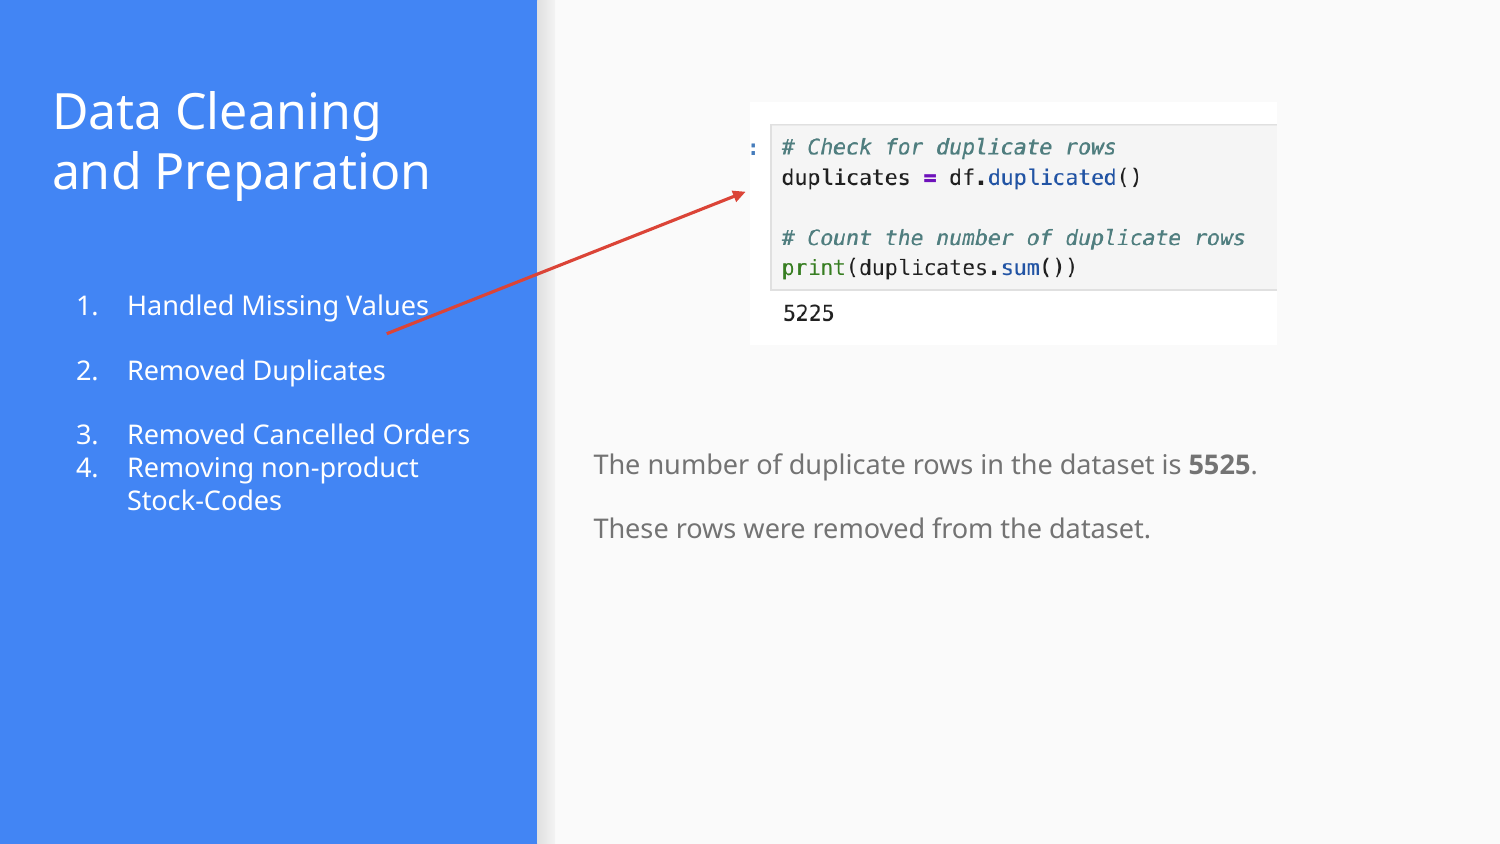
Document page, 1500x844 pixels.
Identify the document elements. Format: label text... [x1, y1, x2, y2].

title Data Cleaning and Preparation [37, 58, 498, 216]
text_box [386, 191, 746, 334]
picture [749, 102, 1277, 345]
list Handled Missing Values Removed Duplicates Removed Cancelled Orders Removing non-product Stock-Codes [37, 240, 498, 760]
text_box The number of duplicate rows in the dataset is 5525. These rows were removed from the dataset. [578, 431, 1477, 641]
